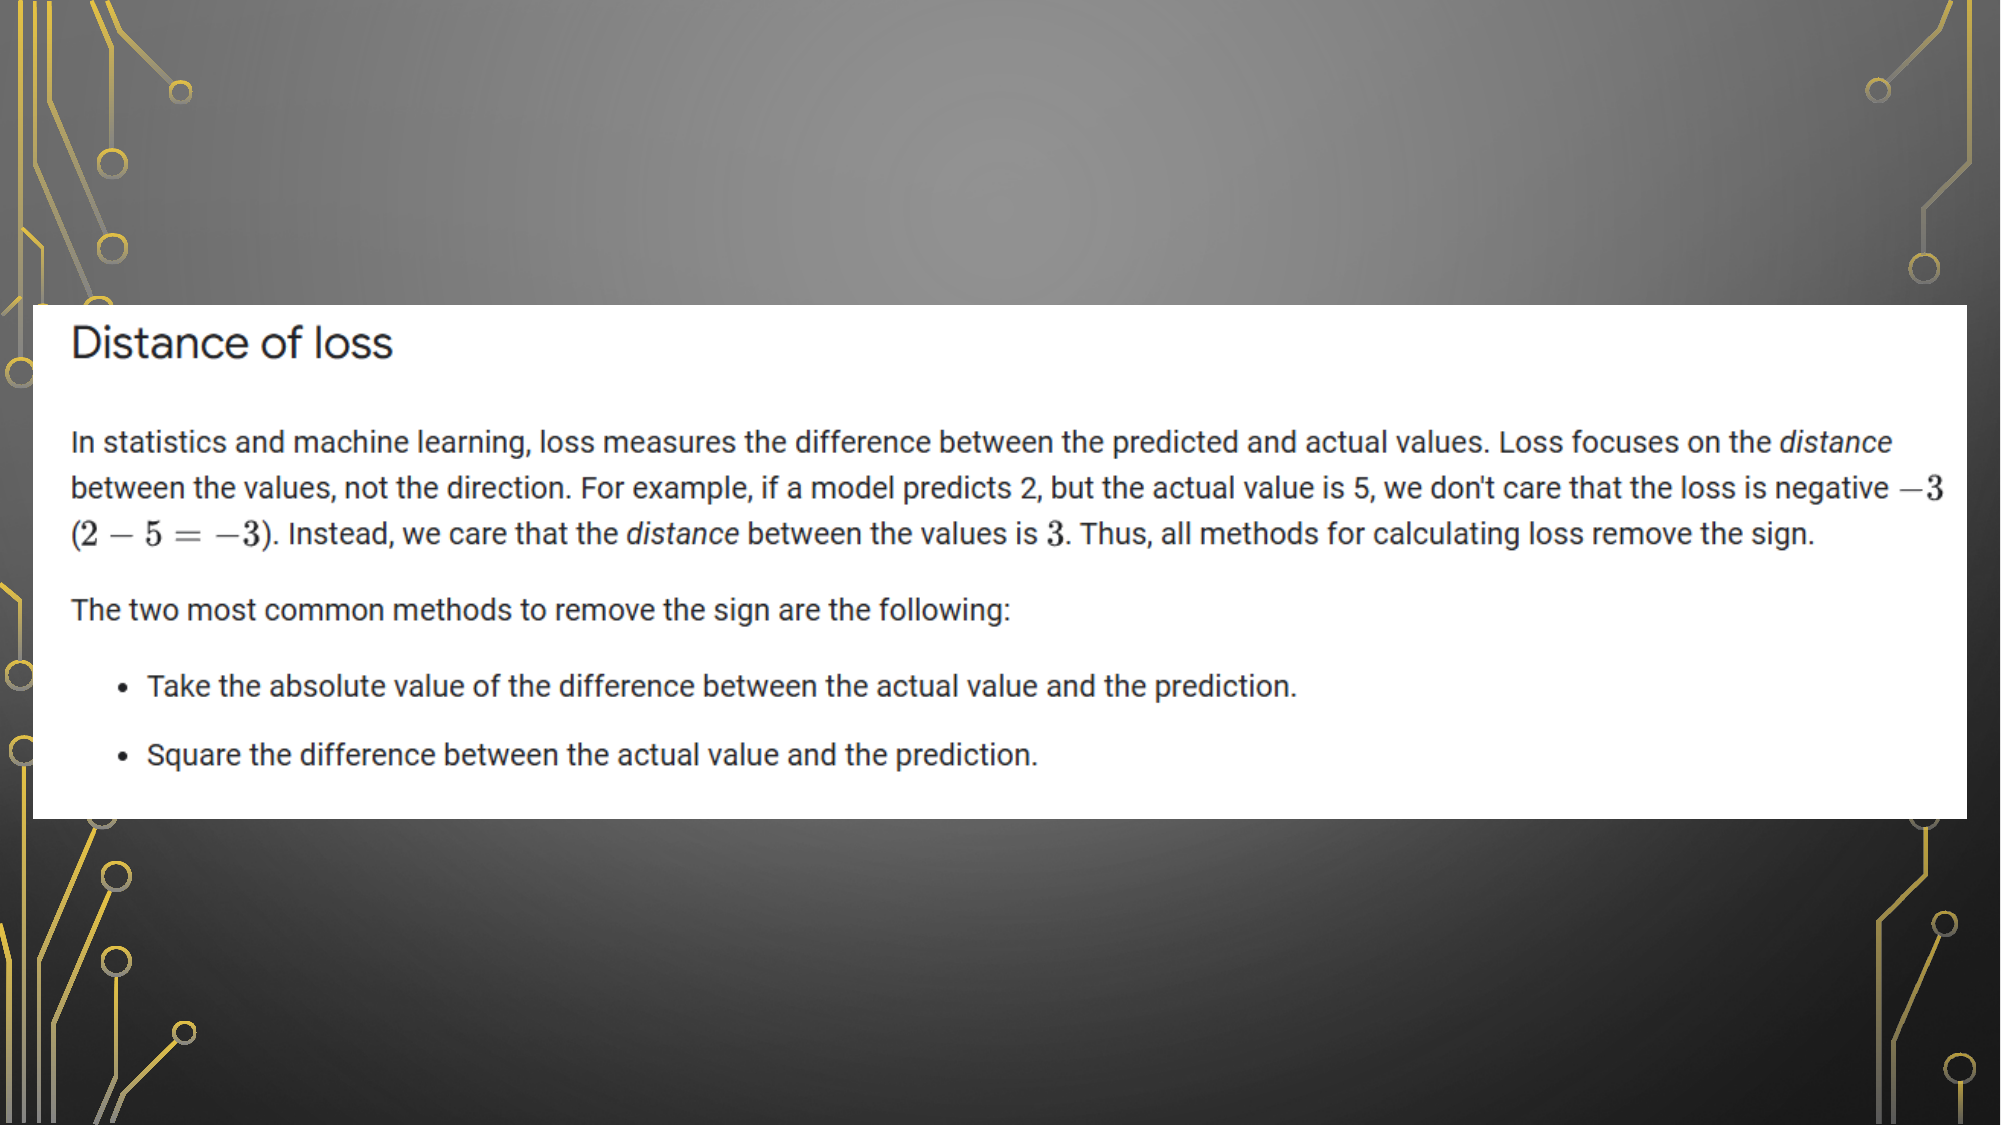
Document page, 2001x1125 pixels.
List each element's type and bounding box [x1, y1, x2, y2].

picture [33, 305, 1967, 820]
